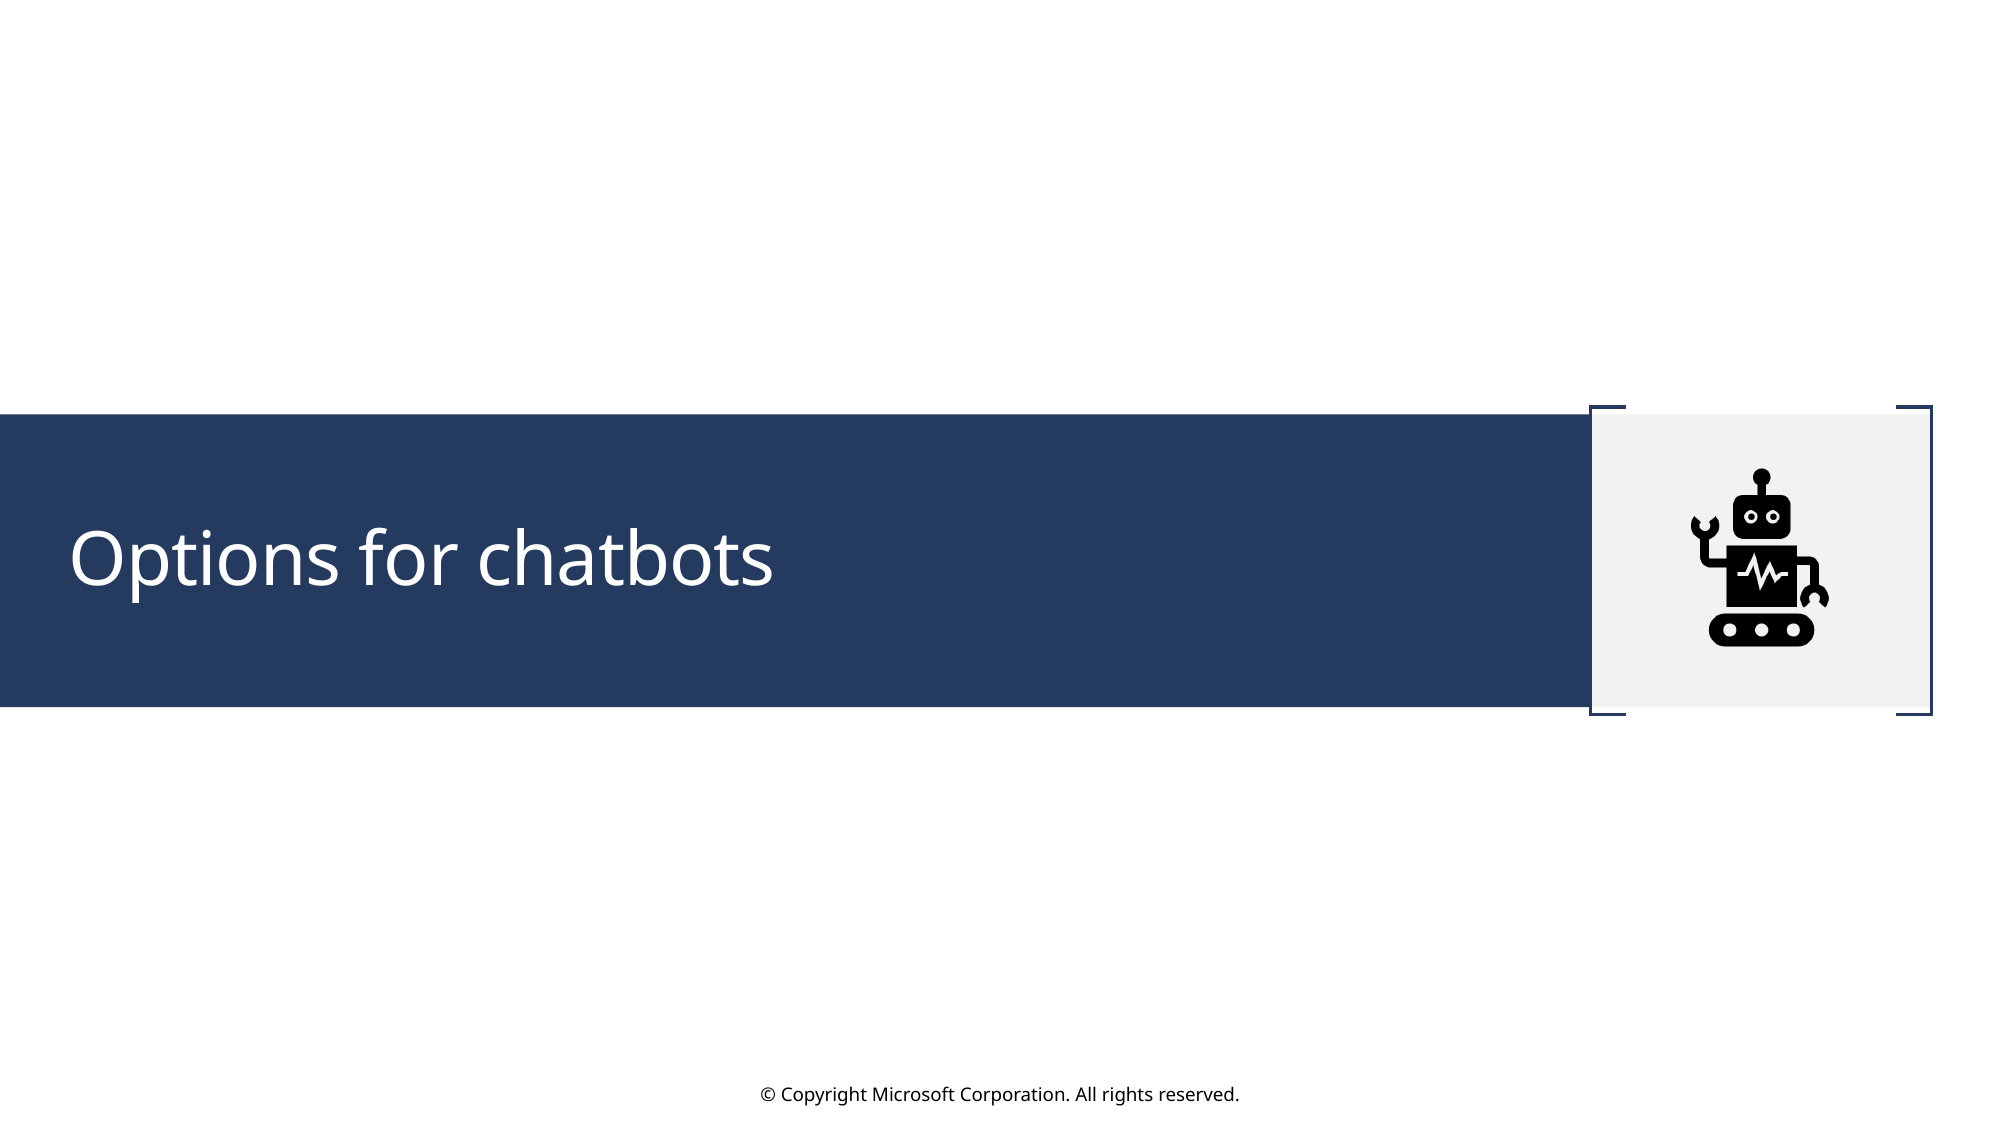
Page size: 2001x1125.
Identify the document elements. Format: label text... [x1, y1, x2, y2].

picture [1656, 455, 1867, 667]
title Options for chatbots [68, 414, 1577, 708]
